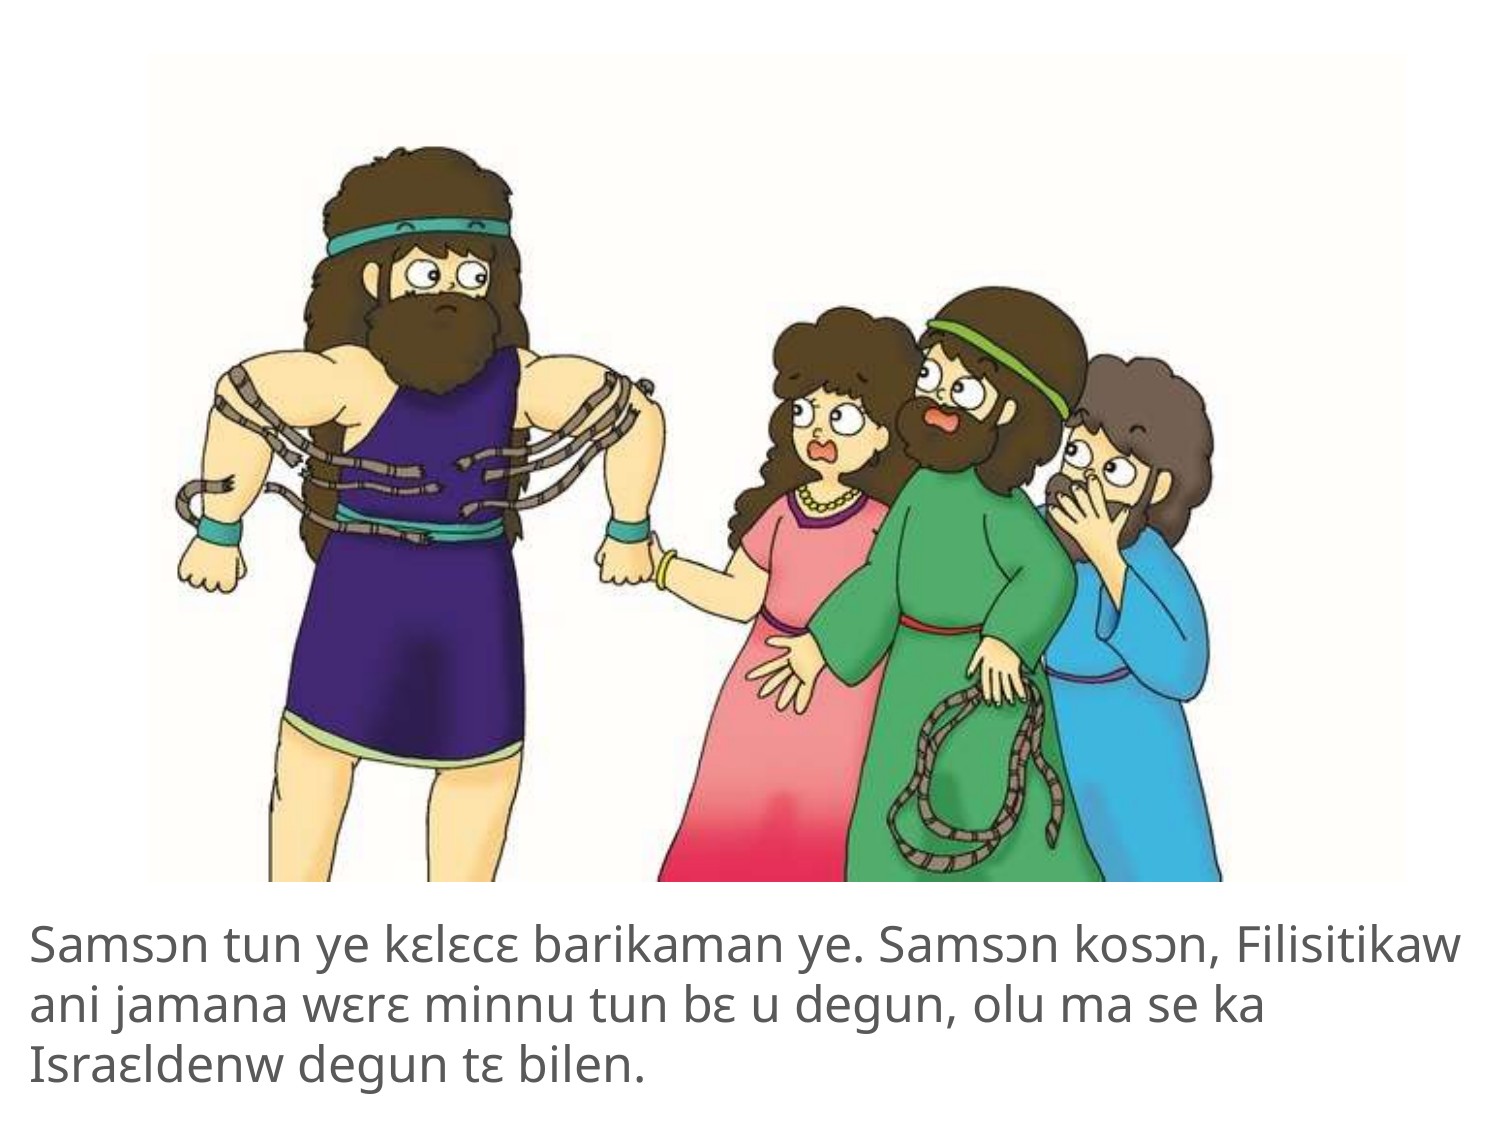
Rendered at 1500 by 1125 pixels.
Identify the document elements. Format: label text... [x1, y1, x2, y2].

text_box Samsɔn tun ye kɛlɛcɛ barikaman ye. Samsɔn kosɔn, Filisitikaw ani jamana wɛrɛ minnu tun bɛ u degun, olu ma se ka Israɛldenw degun tɛ bilen. [14, 905, 1486, 1100]
picture [147, 54, 1406, 882]
